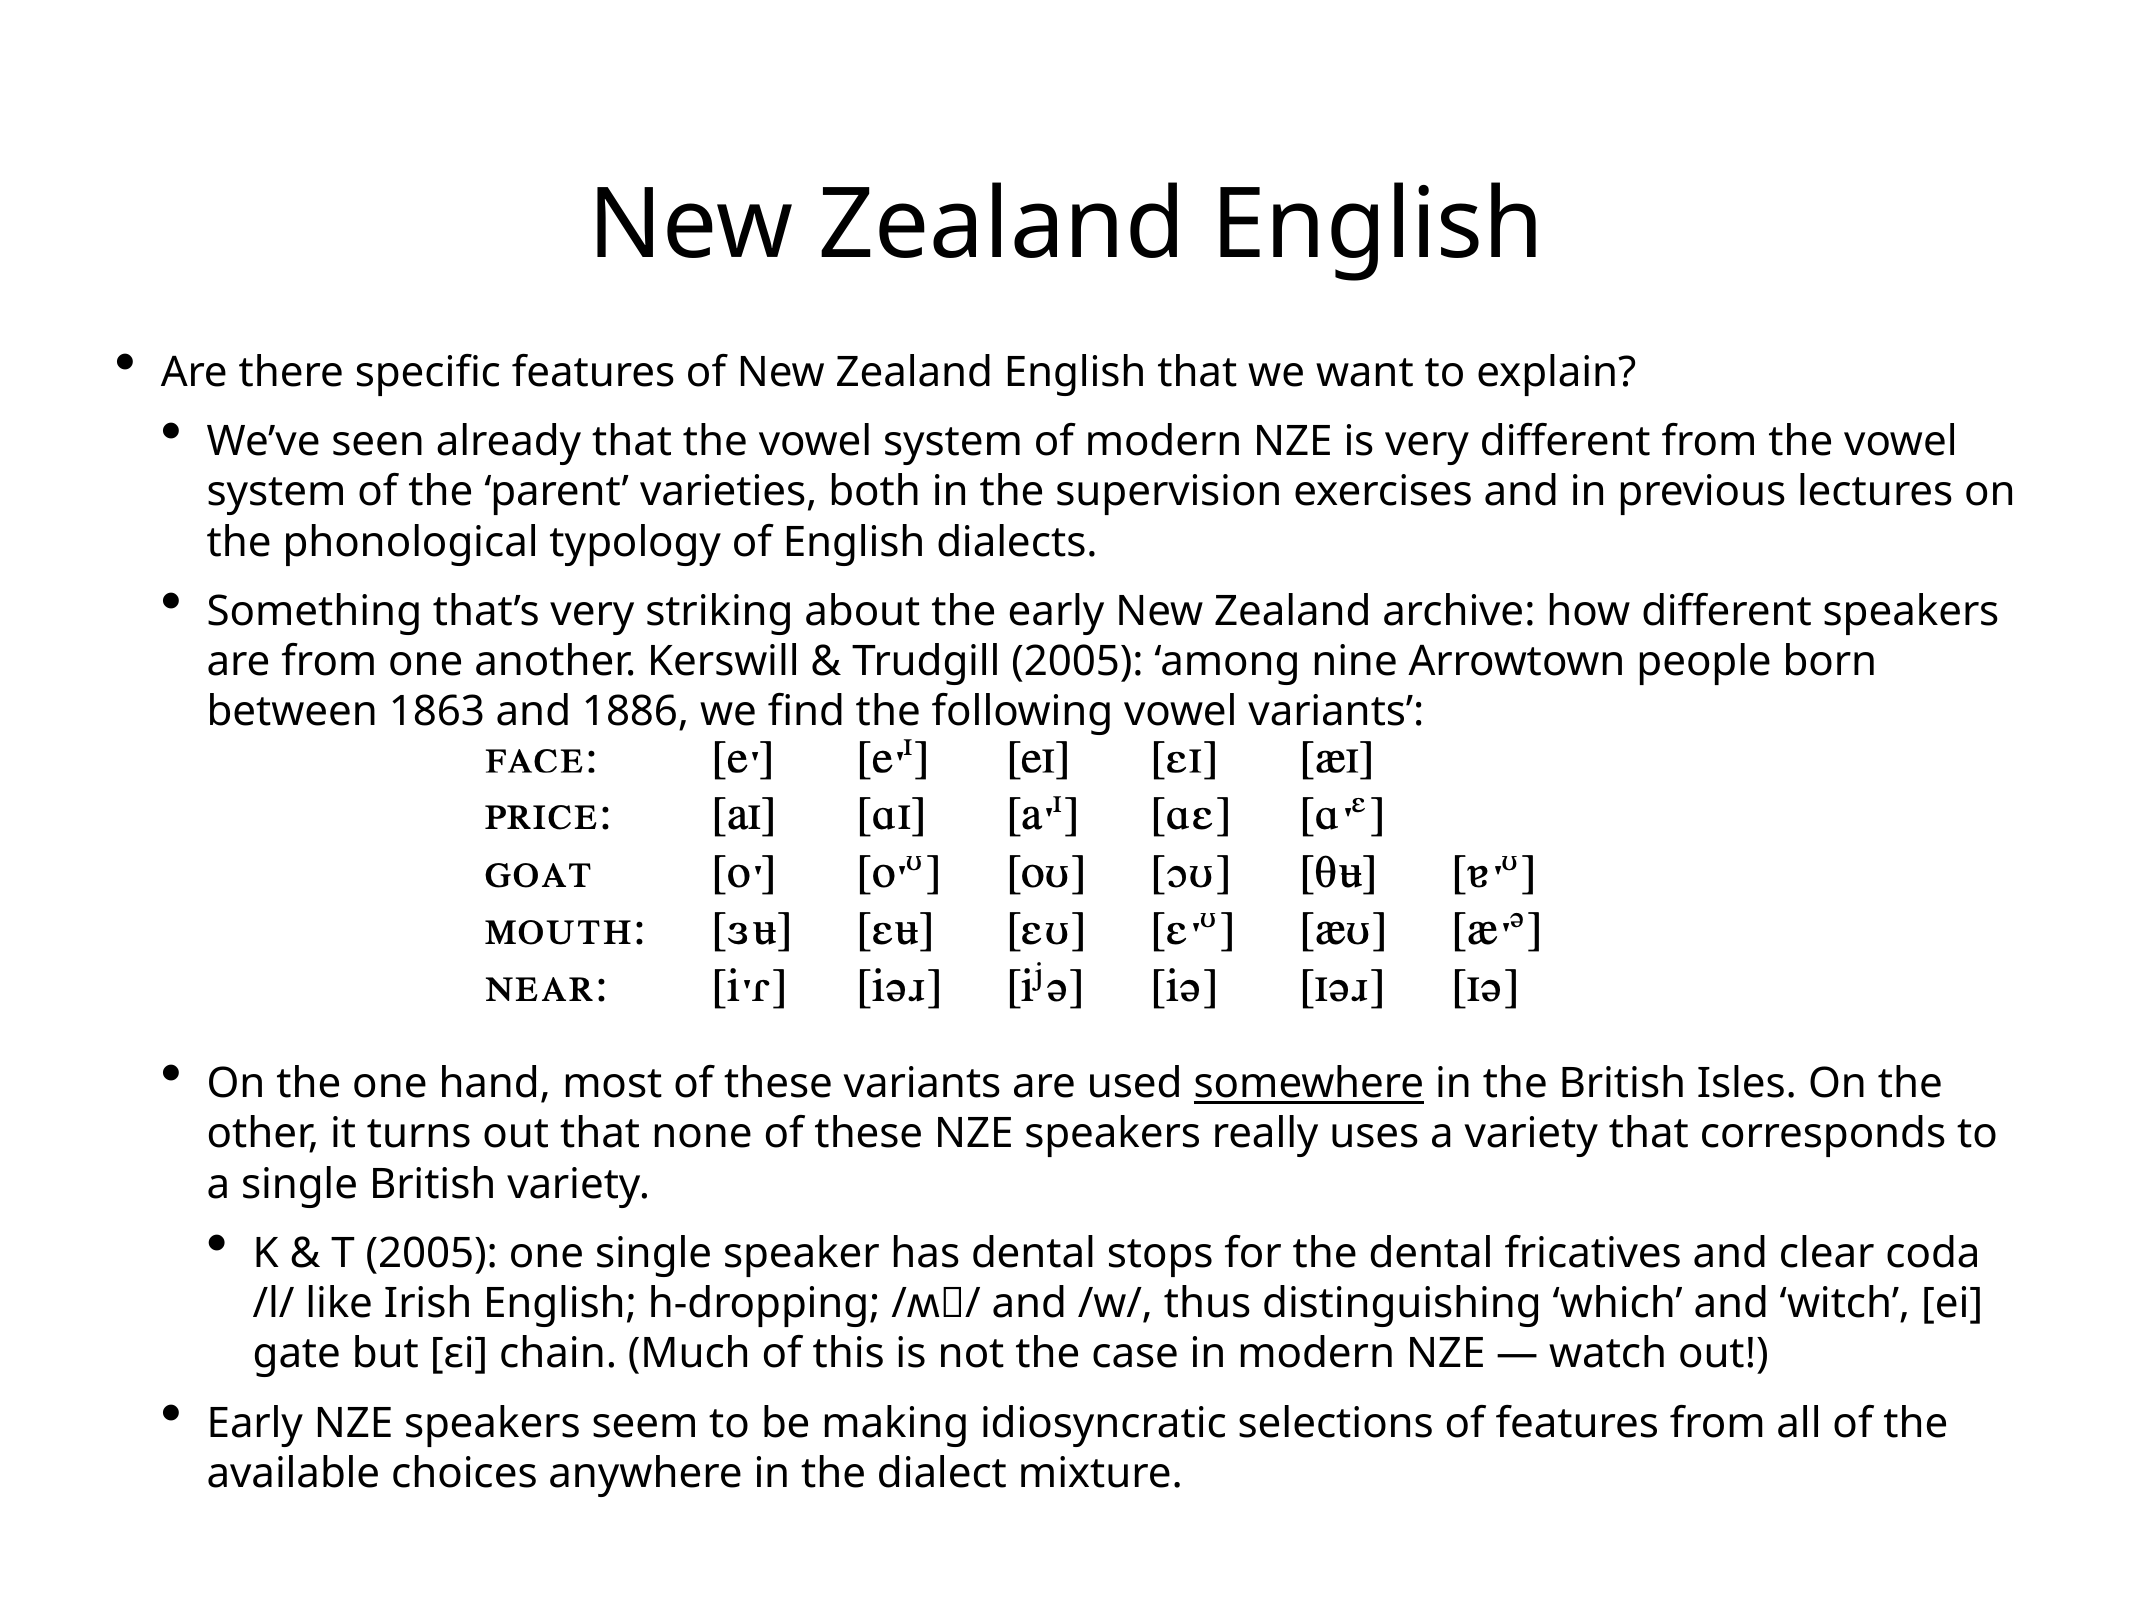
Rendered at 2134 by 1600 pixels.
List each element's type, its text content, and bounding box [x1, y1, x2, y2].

list Are there specific features of New Zealand English that we want to explain? We’ve seen already that the vowel system of modern NZE is very different from the vowel system of the ‘parent’ varieties, both in the supervision exercises and in previous lectures on the phonological typology of English dialects. Something that’s very striking about the early New Zealand archive: how different speakers are from one another. Kerswill & Trudgill (2005): ‘among nine Arrowtown people born between 1863 and 1886, we find the following vowel variants’: On the one hand, most of these variants are used somewhere in the British Isles. On the other, it turns out that none of these NZE speakers really uses a variety that corresponds to a single British variety. K & T (2005): one single speaker has dental stops for the dental fricatives and clear coda /l/ like Irish English; h-dropping; /ʍ􏰌/ and /w/, thus distinguishing ‘which’ and ‘witch’, [ei] gate but [εi] chain. (Much of this is not the case in modern NZE — watch out!) Early NZE speakers seem to be making idiosyncratic selections of features from all of the available choices anywhere in the dialect mixture. [105, 308, 2028, 1532]
title New Zealand English [155, 128, 1978, 310]
picture [466, 704, 1593, 1038]
